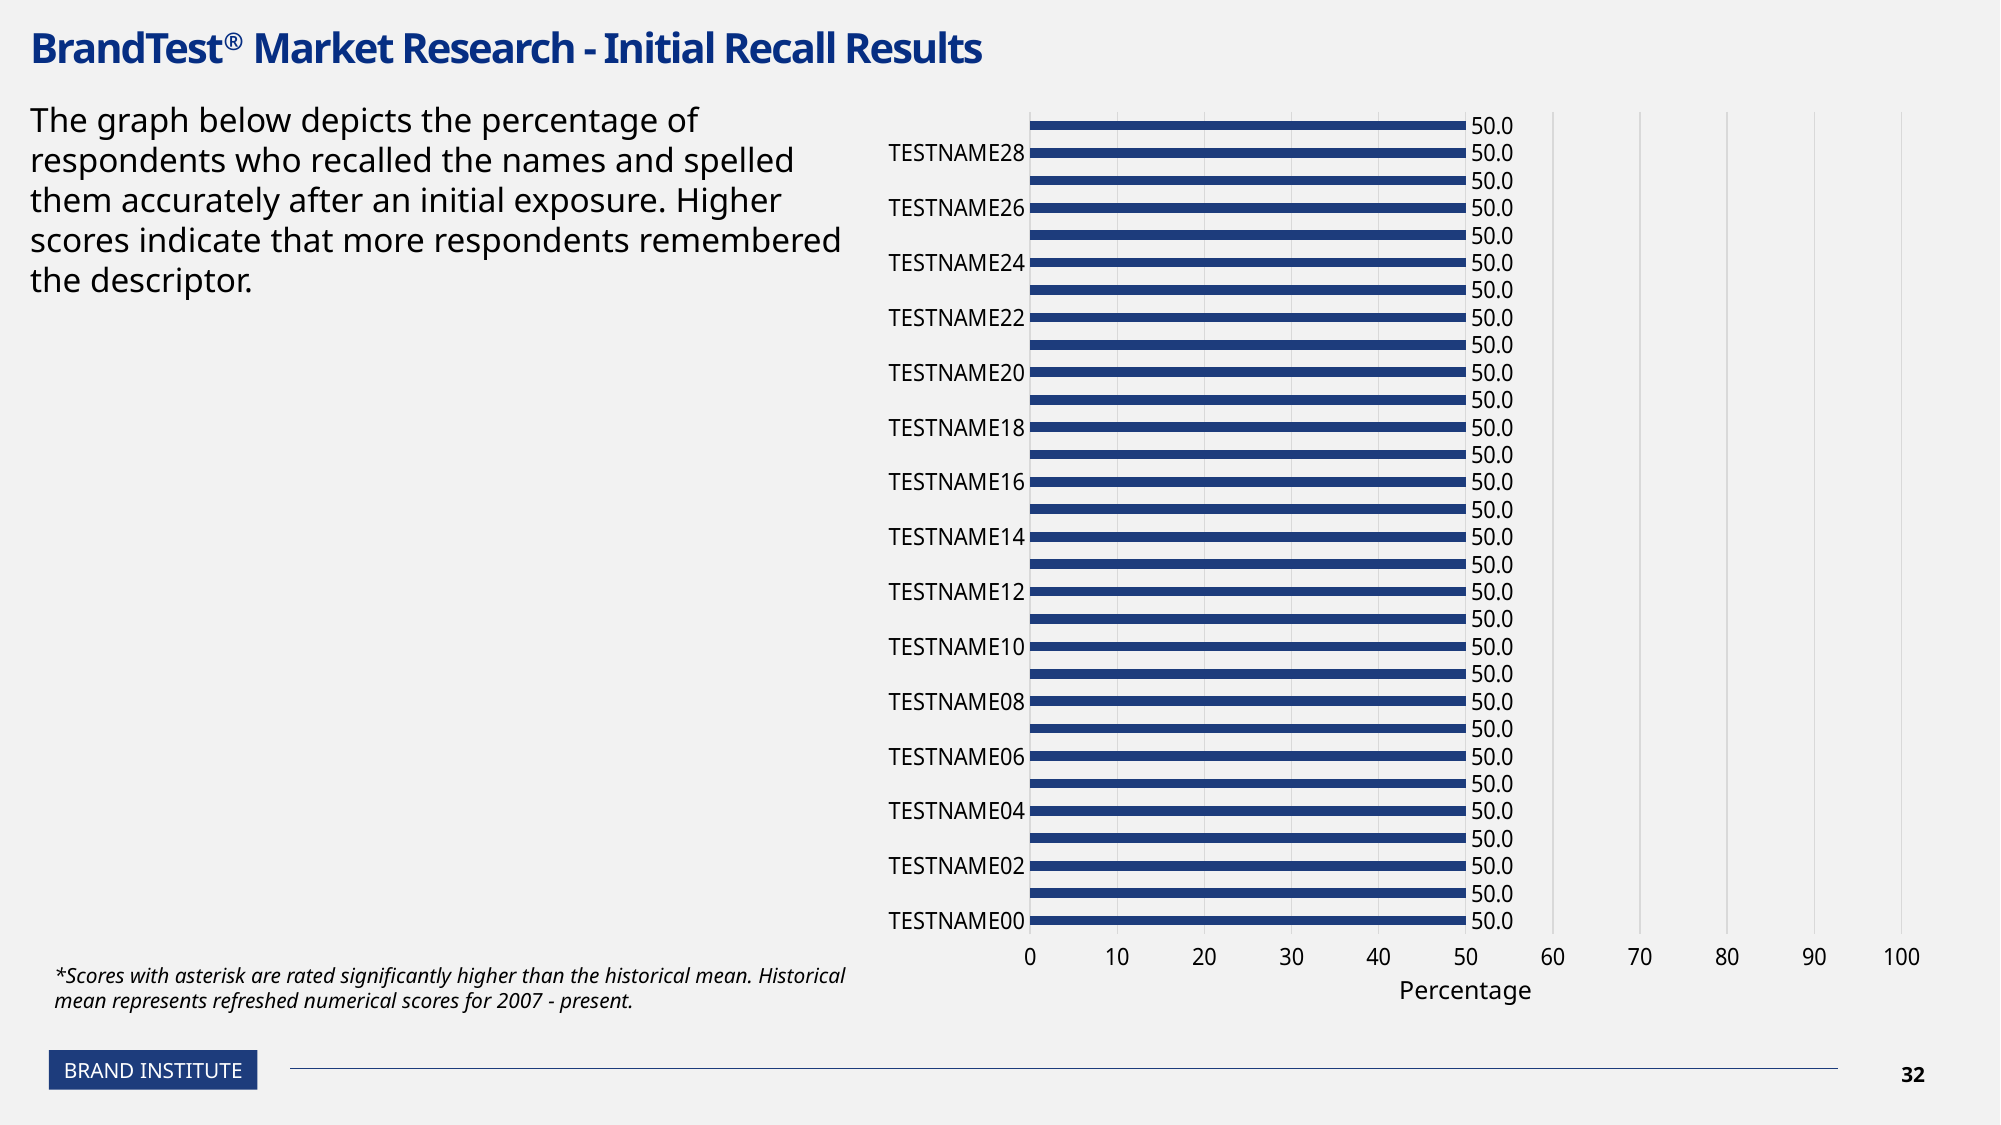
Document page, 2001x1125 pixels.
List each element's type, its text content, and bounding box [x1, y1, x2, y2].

text_box *Scores with asterisk are rated significantly higher than the historical mean. Historical mean represents refreshed numerical scores for 2007 - present. [39, 954, 876, 1020]
chart [888, 109, 1920, 973]
text_box BrandTest® Market Research - Initial Recall Results [30, 0, 1954, 72]
text_box Percentage [1384, 973, 1547, 1012]
text_box The graph below depicts the percentage of respondents who recalled the names and spelled them accurately after an initial exposure. Higher scores indicate that more respondents remembered the descriptor. [30, 99, 852, 421]
